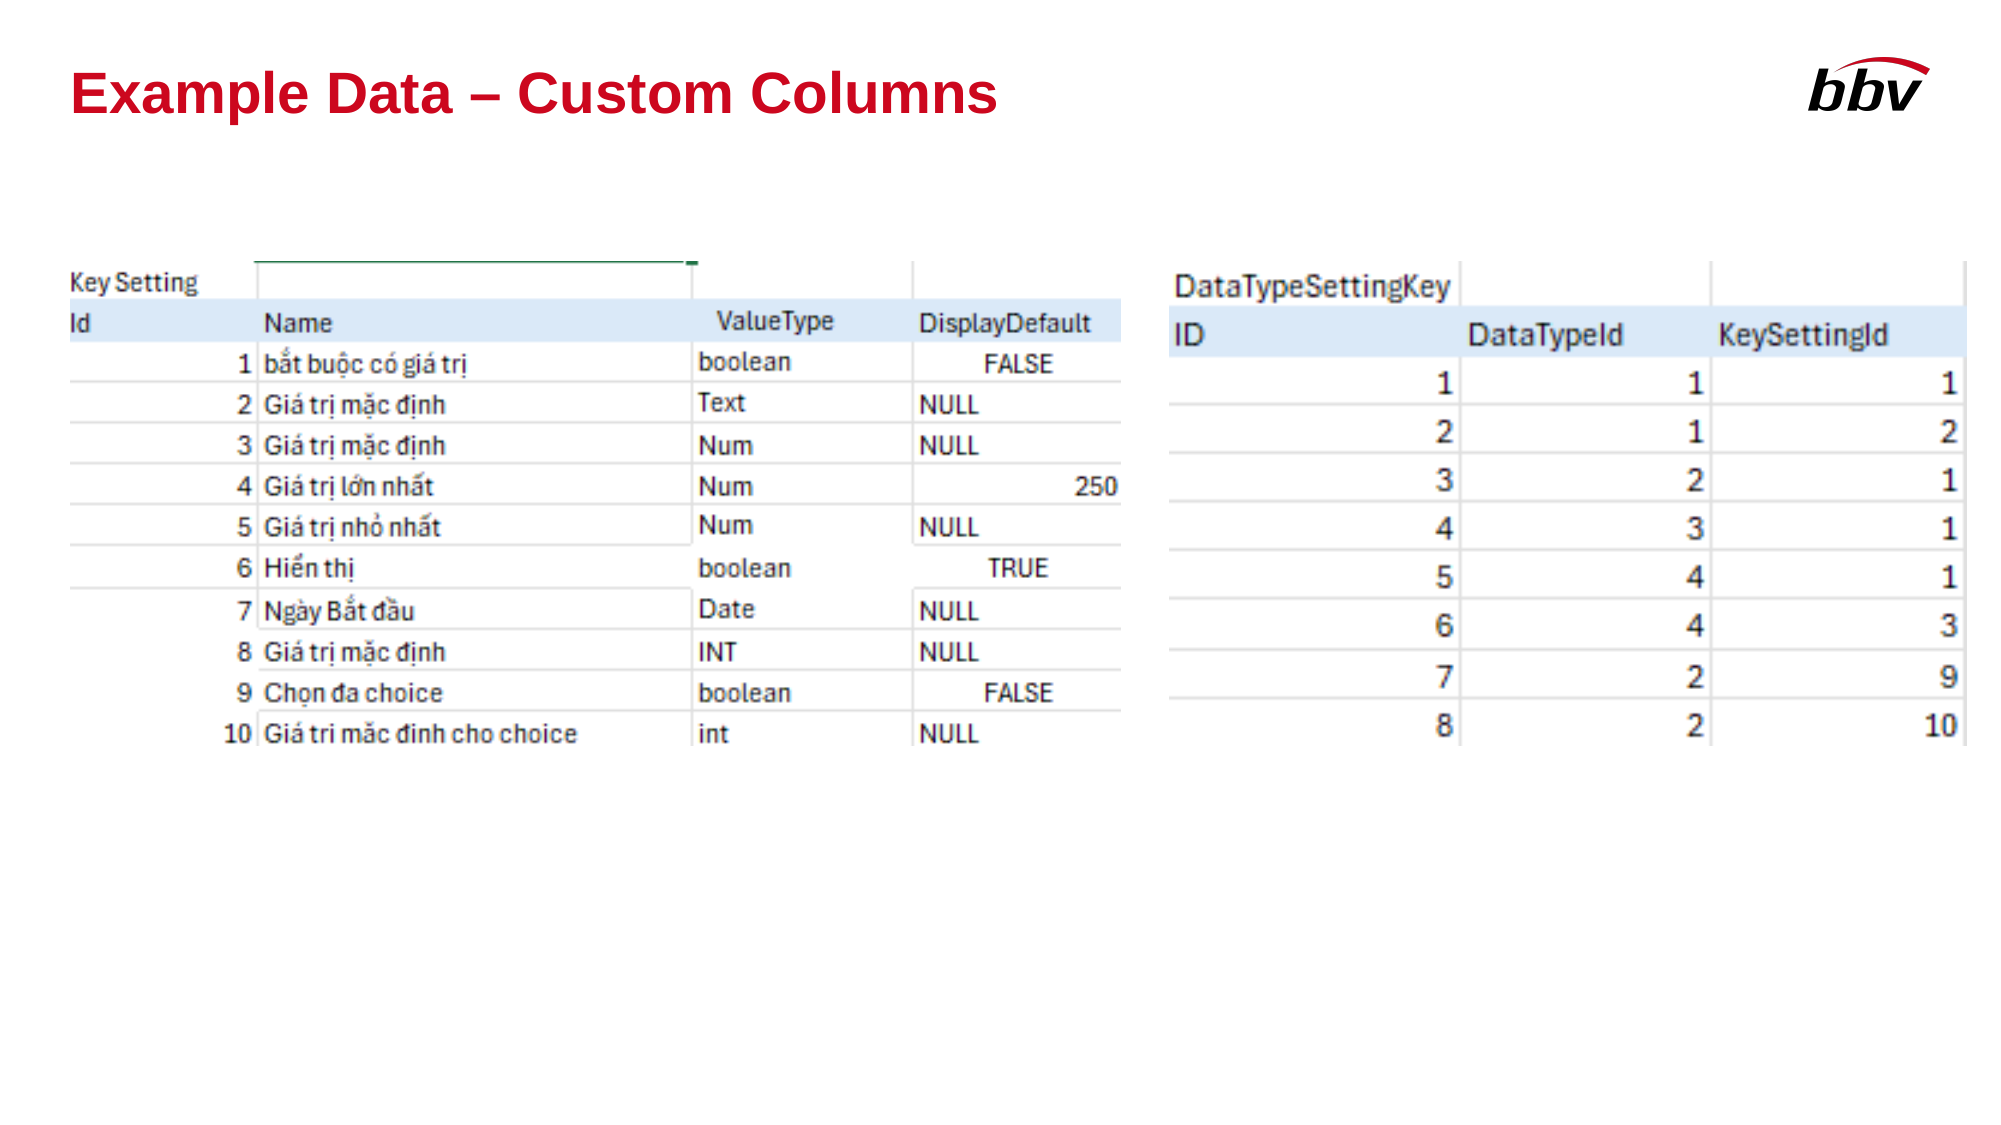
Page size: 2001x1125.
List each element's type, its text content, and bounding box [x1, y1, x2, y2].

picture [70, 260, 1121, 746]
title Example Data – Custom Columns [70, 0, 1666, 181]
picture [1169, 260, 1967, 746]
picture [1808, 57, 1930, 111]
